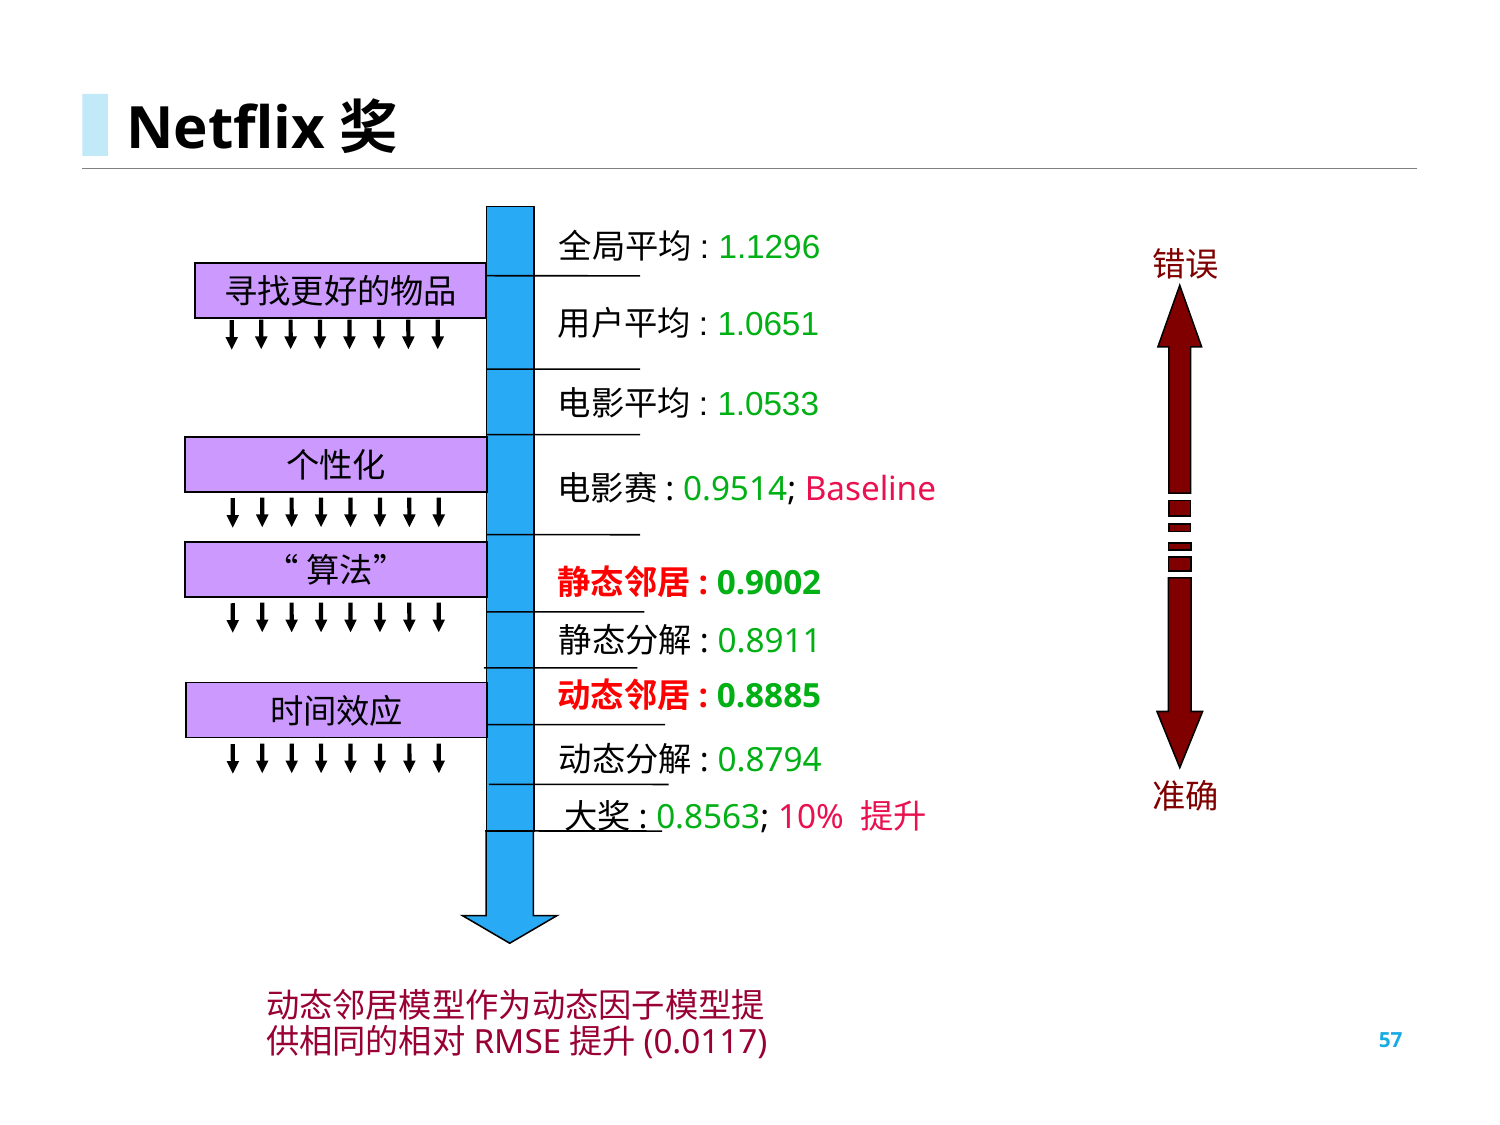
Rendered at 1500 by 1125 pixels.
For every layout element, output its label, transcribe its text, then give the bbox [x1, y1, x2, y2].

text_box 静态邻居: 0.9002 [542, 554, 1088, 609]
text_box [256, 497, 269, 528]
text_box [403, 602, 416, 633]
text_box 时间效应 [186, 682, 488, 738]
text_box [486, 535, 534, 611]
title Netflix奖 [111, 0, 1447, 169]
text_box [372, 319, 386, 350]
text_box [344, 497, 357, 528]
text_box 电影赛: 0.9514; Baseline [542, 459, 1088, 515]
text_box [432, 602, 445, 633]
text_box [313, 319, 327, 350]
text_box [402, 319, 415, 350]
text_box [486, 612, 534, 667]
text_box 全局平均: 1.1296 [544, 217, 988, 273]
text_box [432, 743, 446, 774]
text_box [256, 743, 269, 774]
text_box [403, 743, 416, 774]
text_box [373, 743, 387, 774]
text_box [462, 831, 558, 931]
text_box [373, 602, 387, 633]
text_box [1088, 235, 1283, 820]
text_box 用户平均: 1.0651 [543, 294, 987, 349]
text_box [255, 319, 268, 350]
text_box [226, 603, 239, 633]
text_box [285, 602, 298, 633]
text_box [486, 668, 534, 724]
text_box [486, 206, 534, 275]
text_box 大奖: 0.8563; 10% 提升 [533, 788, 1236, 843]
text_box 动态分解: 0.8794 [544, 731, 1088, 786]
text_box [344, 743, 357, 774]
text_box [486, 276, 534, 369]
text_box [284, 319, 297, 350]
text_box 动态邻居模型作为动态因子模型提供相同的相对RMSE提升(0.0117) [250, 931, 788, 1119]
text_box [486, 435, 534, 534]
text_box [431, 319, 444, 350]
text_box 寻找更好的物品 [195, 263, 487, 318]
text_box [314, 743, 328, 774]
text_box [226, 744, 240, 774]
text_box [285, 497, 298, 528]
text_box [314, 602, 328, 633]
text_box [403, 497, 416, 528]
text_box [343, 319, 356, 350]
text_box [225, 320, 238, 350]
text_box [432, 497, 445, 528]
text_box [226, 498, 239, 528]
text_box 电影平均: 1.0533 [543, 375, 987, 430]
text_box [314, 497, 328, 528]
text_box [256, 602, 269, 633]
slide_number 57 [1059, 1023, 1418, 1058]
text_box 个性化 [184, 437, 488, 492]
text_box [486, 725, 534, 830]
text_box [486, 370, 534, 434]
text_box [344, 602, 357, 633]
text_box 动态邻居: 0.8885 [542, 666, 1088, 722]
text_box [373, 497, 387, 528]
text_box [285, 743, 298, 774]
text_box 静态分解: 0.8911 [544, 611, 1088, 666]
text_box “算法” [184, 542, 488, 597]
